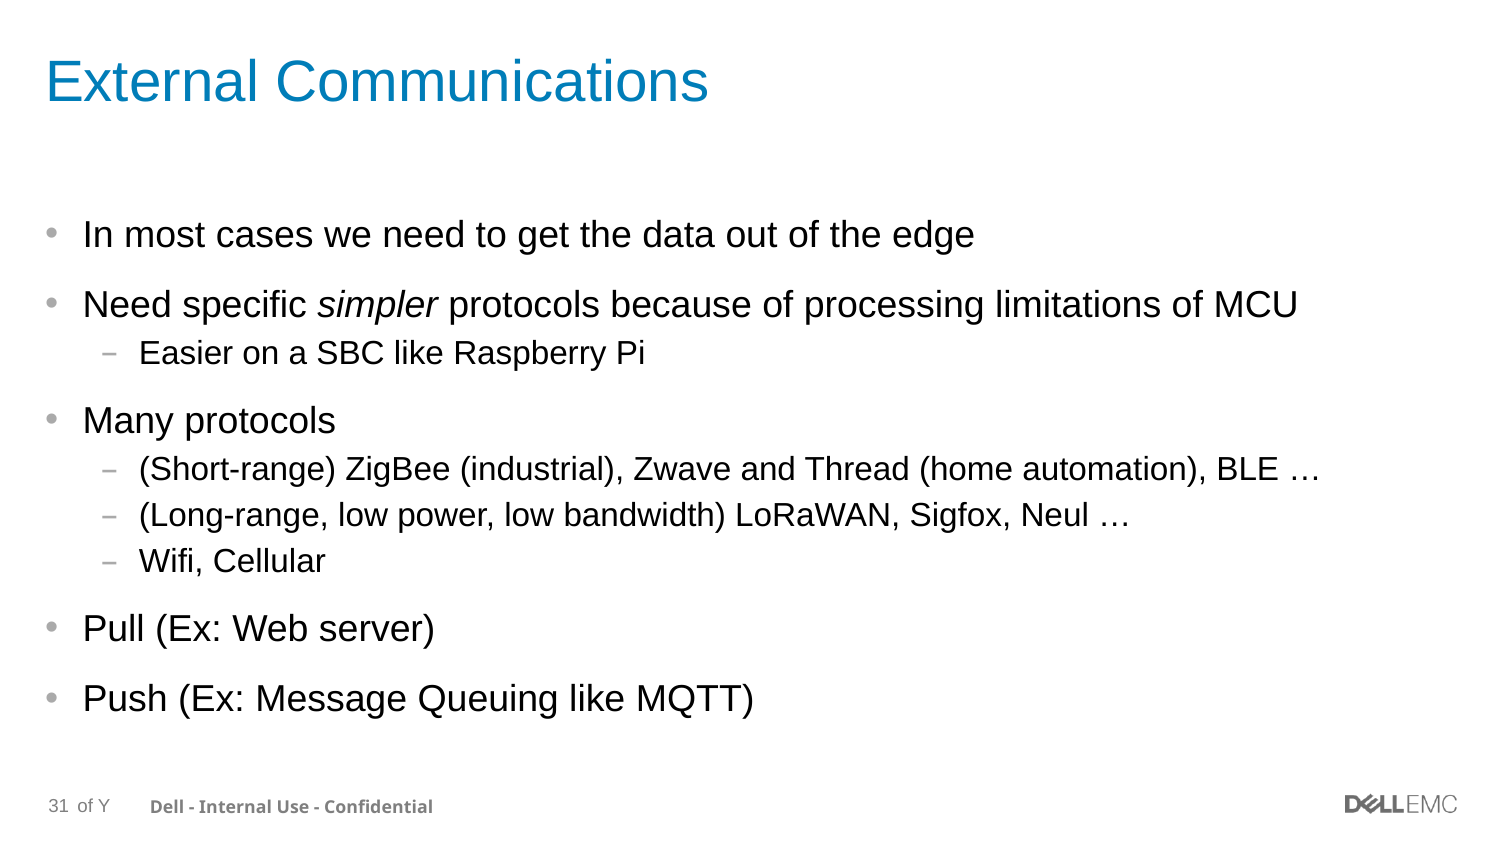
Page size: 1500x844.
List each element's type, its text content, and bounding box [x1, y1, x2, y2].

title External Communications [45, 43, 1350, 149]
list In most cases we need to get the data out of the edge Need specific simpler protocols because of processing limitations of MCU Easier on a SBC like Raspberry Pi Many protocols (Short-range) ZigBee (industrial), Zwave and Thread (home automation), BLE … (Long-range, low power, low bandwidth) LoRaWAN, Sigfox, Neul … Wifi, Cellular Pull (Ex: Web server) Push (Ex: Message Queuing like MQTT) [45, 210, 1350, 735]
picture [1345, 793, 1457, 814]
